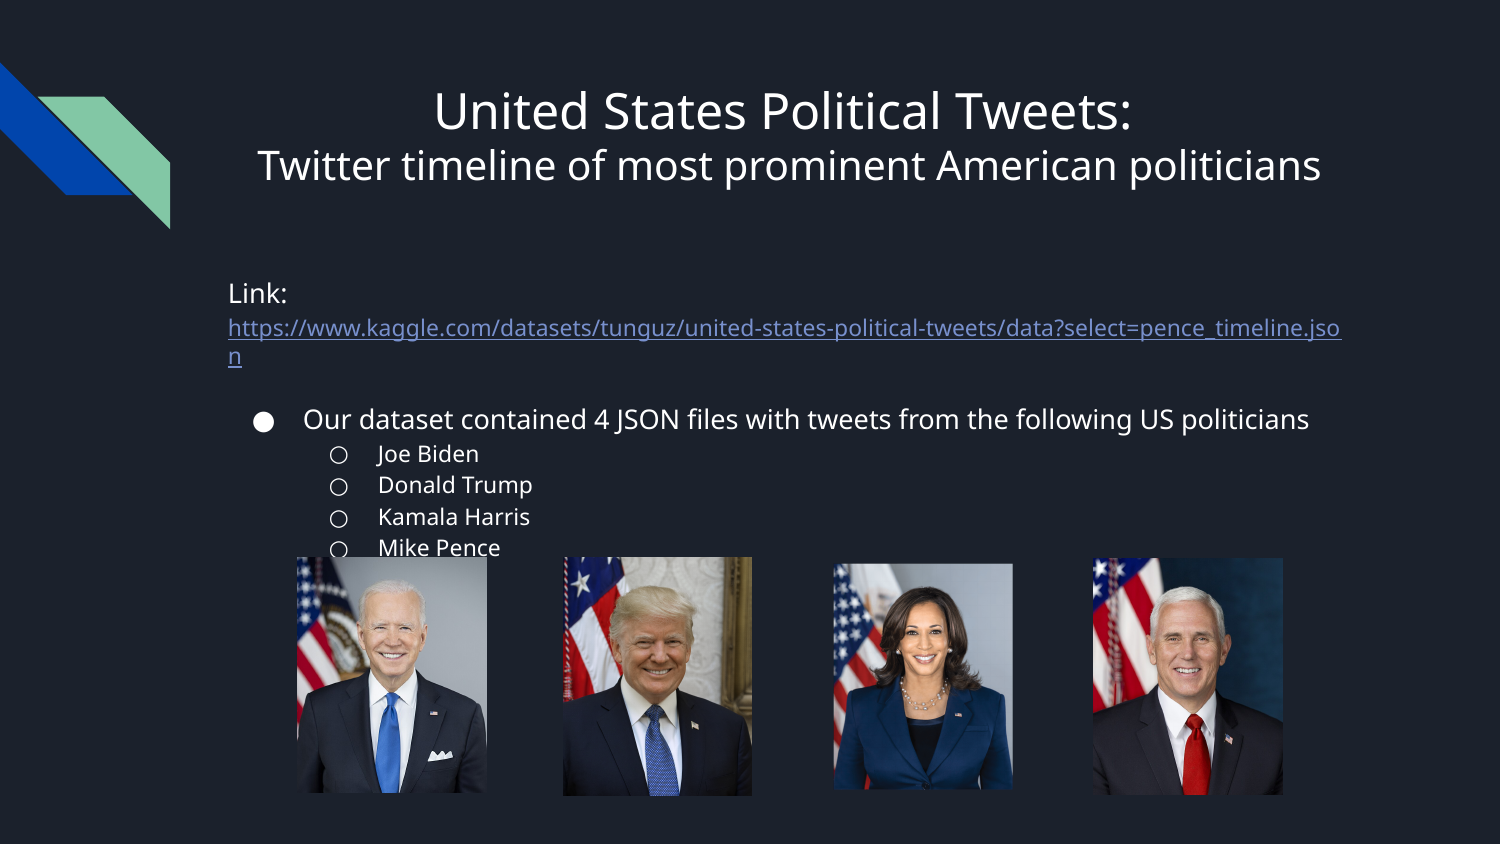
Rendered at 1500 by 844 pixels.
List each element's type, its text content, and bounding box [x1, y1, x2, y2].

picture [562, 556, 752, 797]
list Link: https://www.kaggle.com/datasets/tunguz/united-states-political-tweets/data?select=pence_timeline.json Our dataset contained 4 JSON files with tweets from the following US politicians Joe Biden Donald Trump Kamala Harris Mike Pence [212, 257, 1368, 735]
picture [828, 558, 1018, 795]
title United States Political Tweets: Twitter timeline of most prominent American politicians [212, 64, 1368, 215]
picture [1093, 558, 1283, 795]
picture [297, 556, 487, 793]
